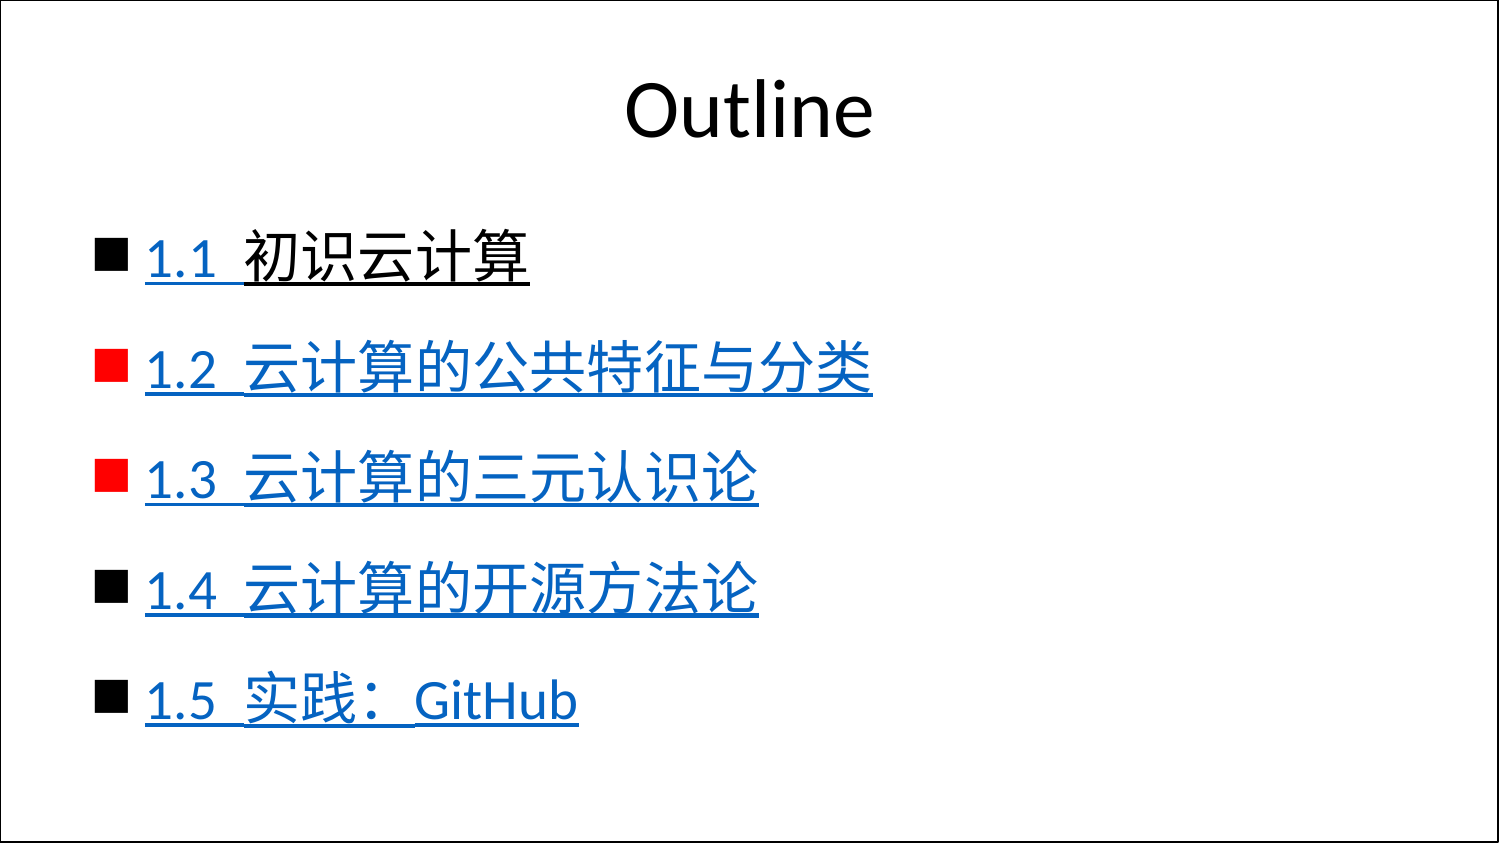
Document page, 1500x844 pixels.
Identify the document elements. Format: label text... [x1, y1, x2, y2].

title Outline [75, 33, 1425, 175]
list 1.1 初识云计算 1.2 云计算的公共特征与分类 1.3 云计算的三元认识论 1.4 云计算的开源方法论 1.5 实践：GitHub [75, 196, 1425, 754]
